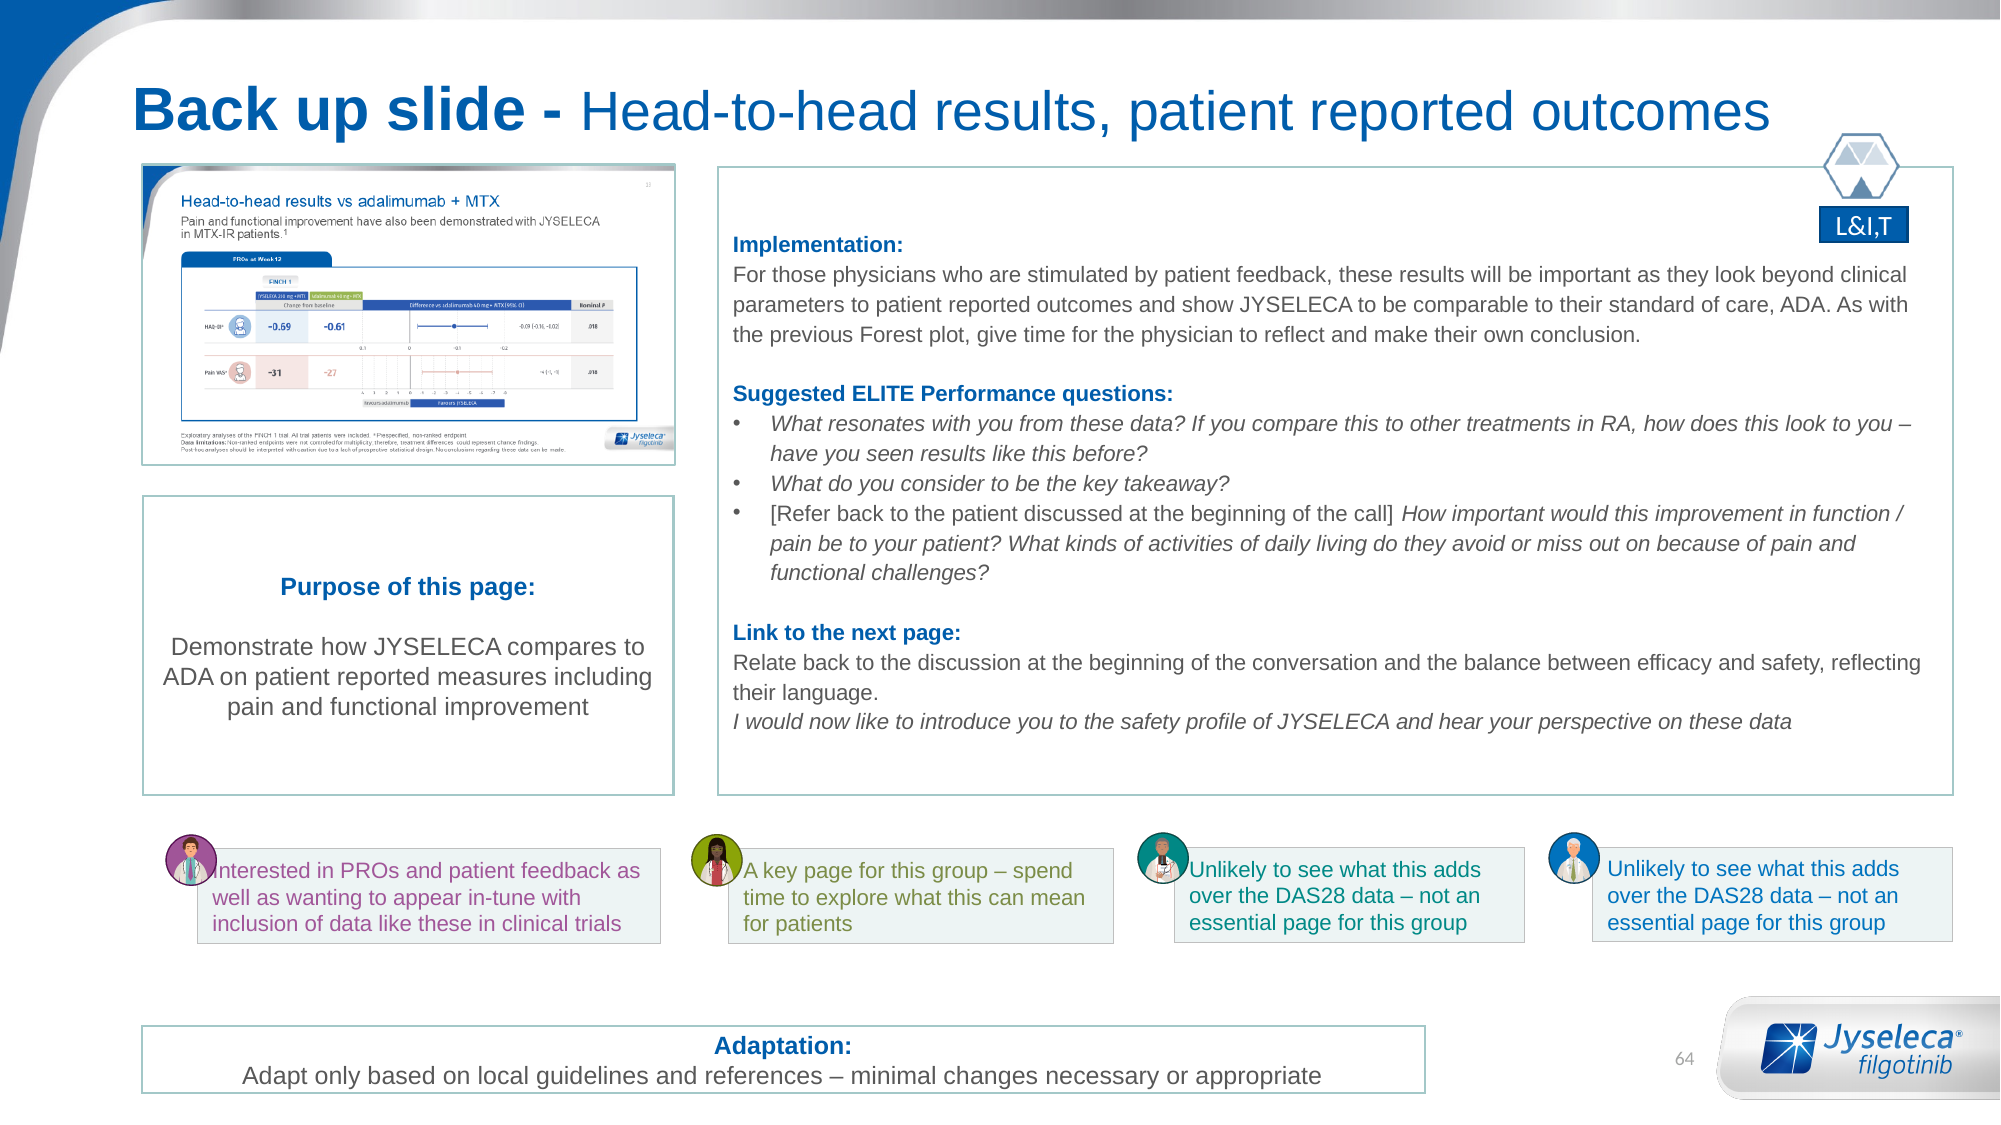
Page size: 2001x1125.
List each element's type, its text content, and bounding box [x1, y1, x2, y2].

text_box Unlikely to see what this adds over the DAS28 data – not an essential page for this group [1592, 847, 1953, 942]
text_box Implementation: For those physicians who are stimulated by patient feedback, these results will be important as they look beyond clinical parameters to patient reported outcomes and show JYSELECA to be comparable to their standard of care, ADA. As with the previous Forest plot, give time for the physician to reflect and make their own conclusion. Suggested ELITE Performance questions: What resonates with you from these data? If you compare this to other treatments in RA, how does this look to you – have you seen results like this before? What do you consider to be the key takeaway? [Refer back to the patient discussed at the beginning of the call] How important would this improvement in function / pain be to your patient? What kinds of activities of daily living do they avoid or miss out on because of pain and functional challenges? Link to the next page: Relate back to the discussion at the beginning of the conversation and the balance between efficacy and safety, reflecting their language. I would now like to introduce you to the safety profile of JYSELECA and hear your perspective on these data [717, 166, 1954, 796]
text_box Interested in PROs and patient feedback as well as wanting to appear in-tune with inclusion of data like these in clinical trials [197, 848, 661, 944]
text_box Unlikely to see what this adds over the DAS28 data – not an essential page for this group [1174, 847, 1525, 943]
text_box Adaptation: Adapt only based on local guidelines and references – minimal changes necessary or appropriate [141, 1025, 1426, 1094]
title Back up slide - Head-to-head results, patient reported outcomes [117, 70, 1843, 175]
text_box Purpose of this page: Demonstrate how JYSELECA compares to ADA on patient reported measures including pain and functional improvement [142, 495, 675, 796]
text_box A key page for this group – spend time to explore what this can mean for patients [728, 848, 1114, 944]
picture [0, 0, 2000, 1125]
text_box 64 [1596, 1045, 1695, 1074]
text_box L&I,T [1819, 206, 1909, 243]
